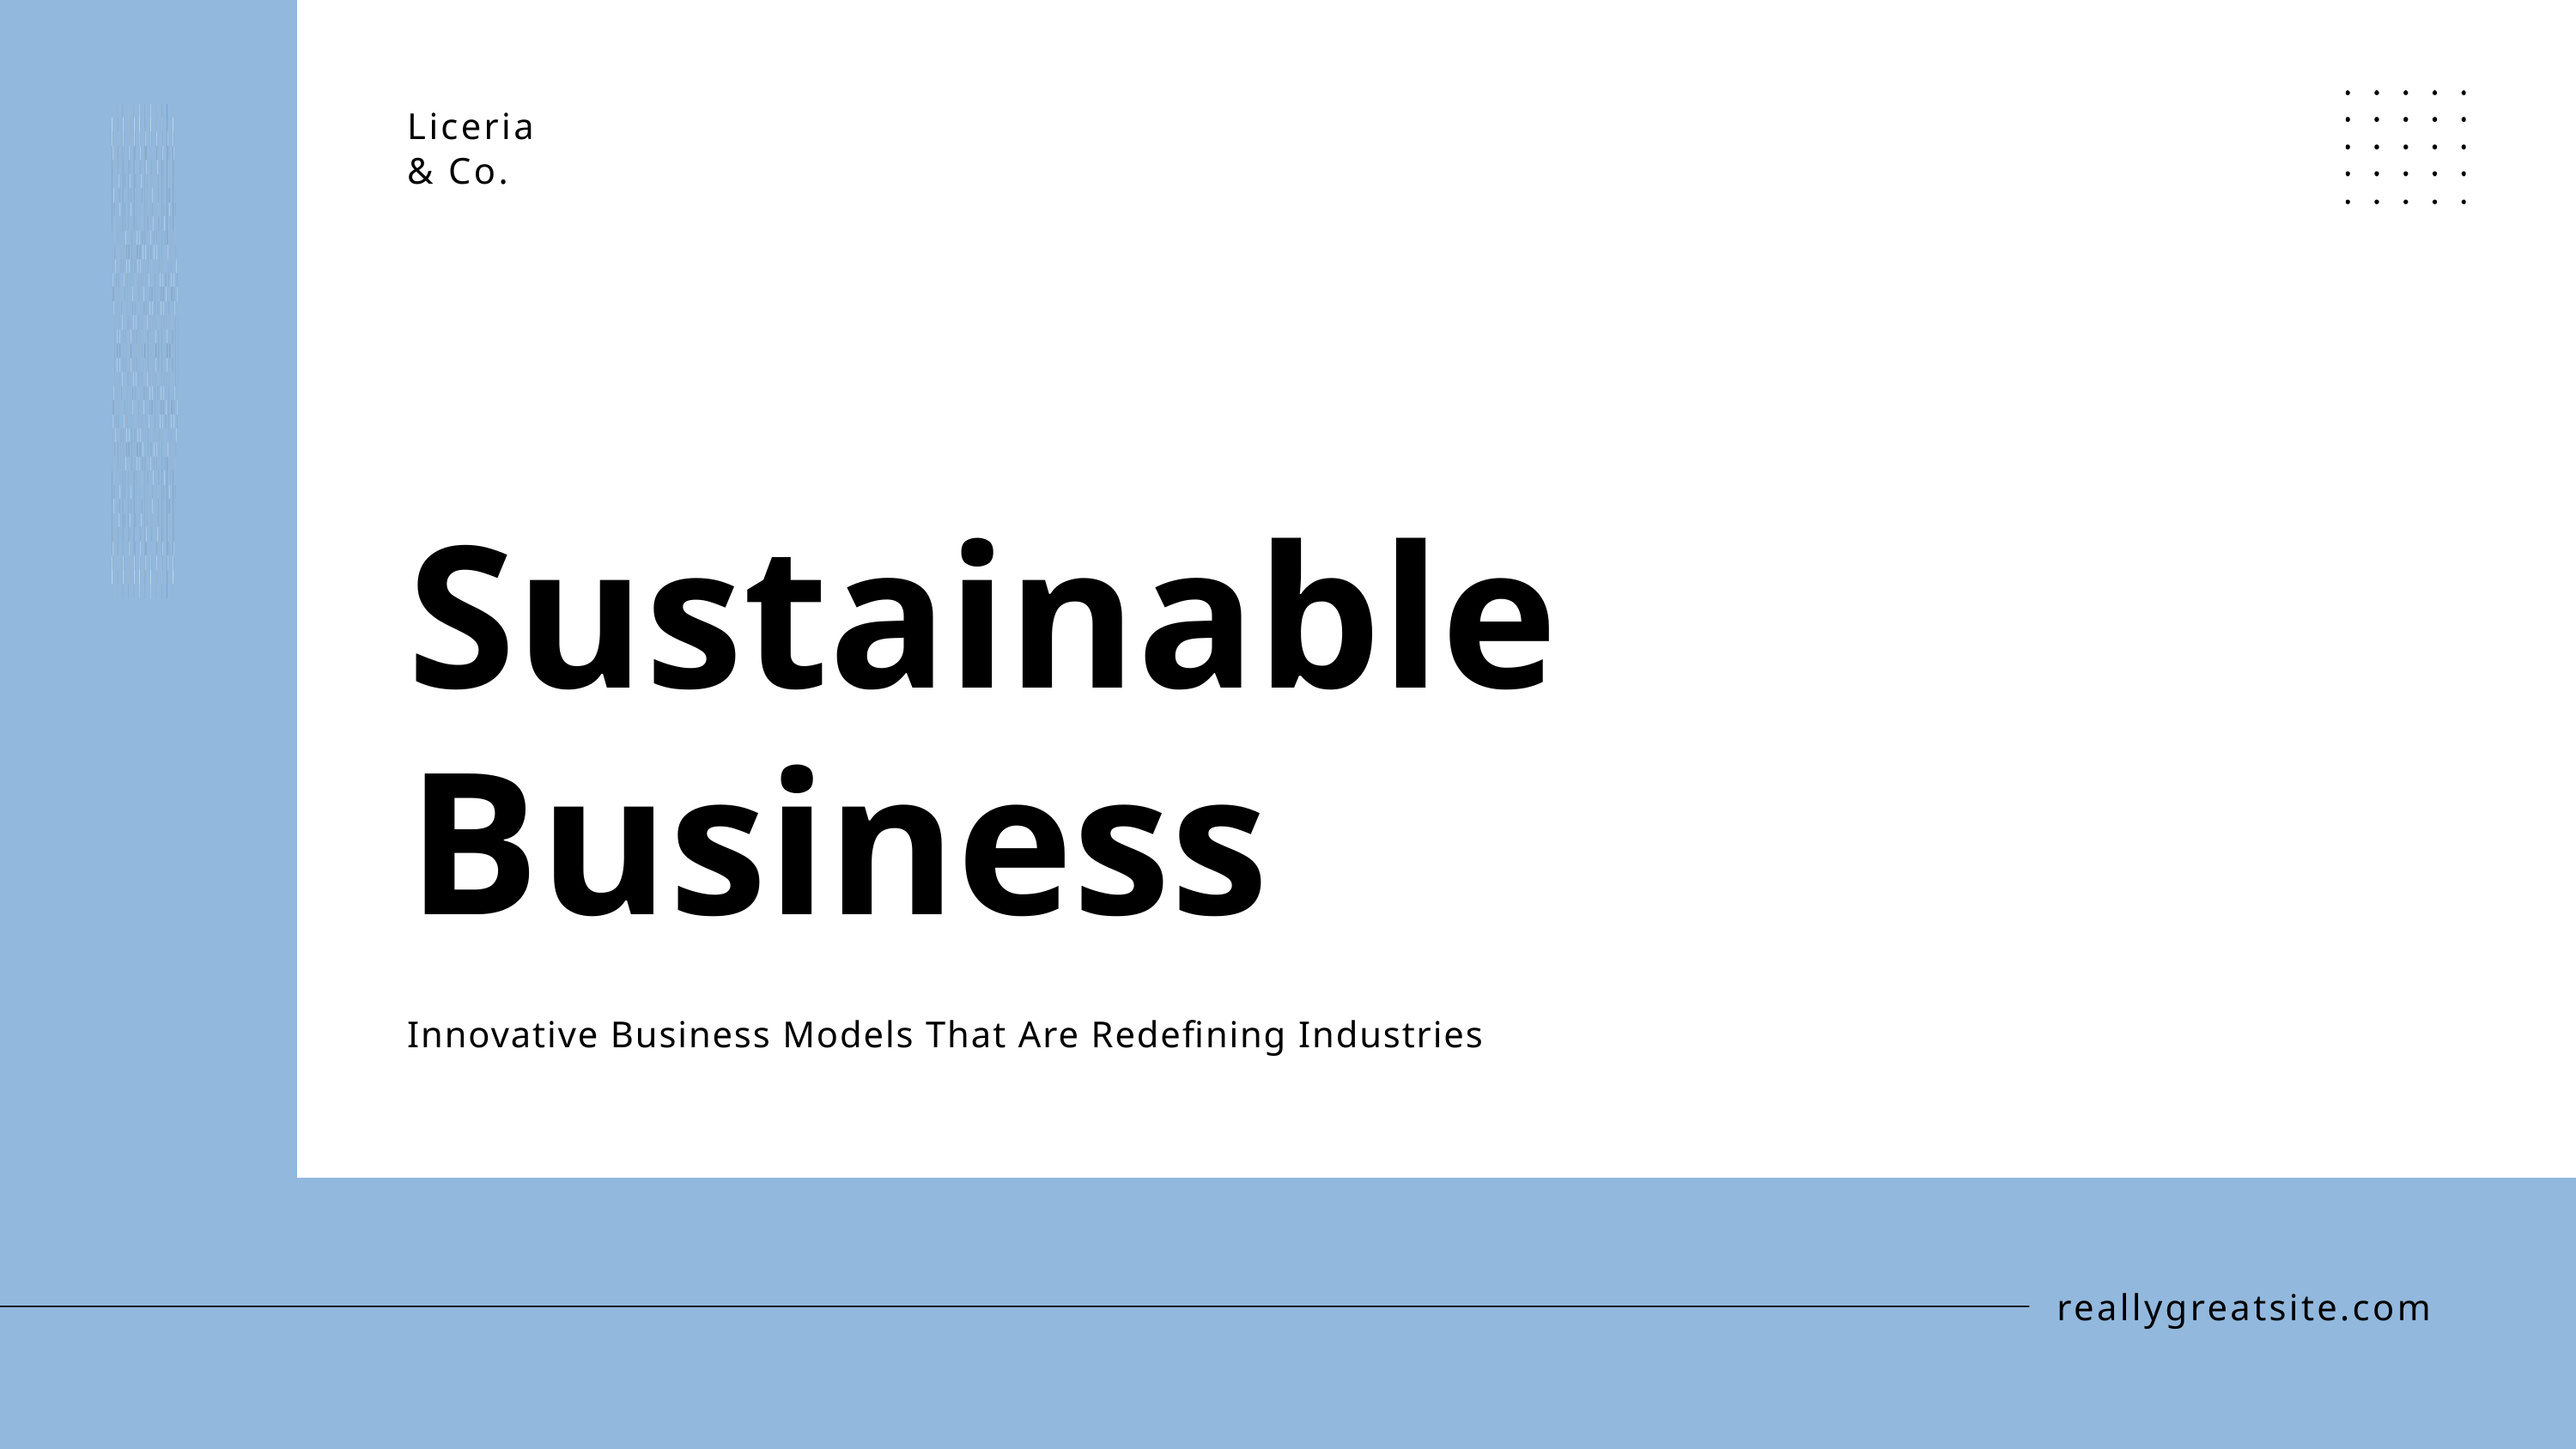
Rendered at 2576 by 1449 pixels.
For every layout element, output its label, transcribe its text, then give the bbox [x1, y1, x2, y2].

text_box reallygreatsite.com [2029, 1276, 2432, 1329]
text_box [297, 0, 2576, 1179]
text_box [112, 104, 179, 598]
